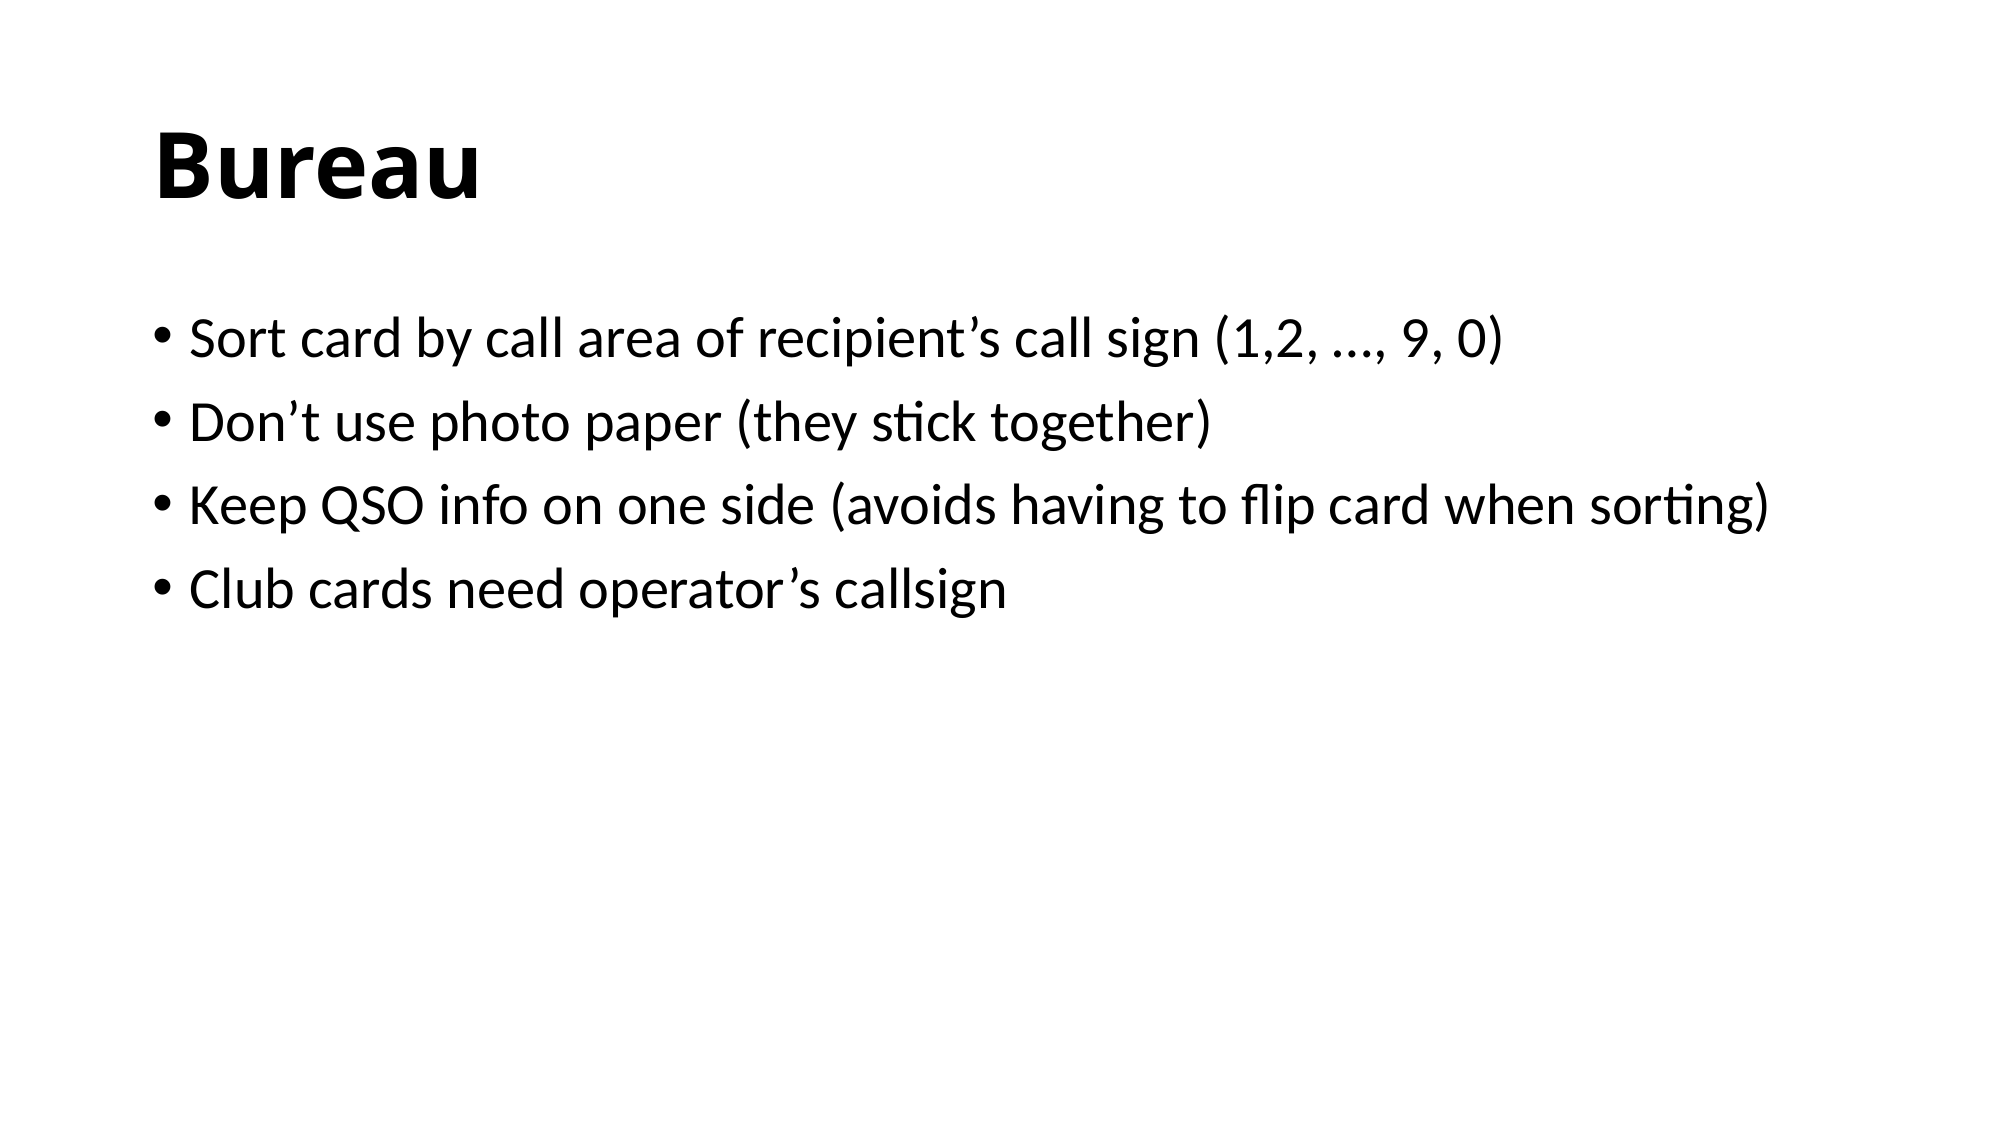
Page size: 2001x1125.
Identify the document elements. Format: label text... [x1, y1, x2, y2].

list Sort card by call area of recipient’s call sign (1,2, …, 9, 0) Don’t use photo paper (they stick together) Keep QSO info on one side (avoids having to flip card when sorting) Club cards need operator’s callsign [137, 299, 1863, 1014]
title Bureau [137, 59, 1863, 278]
